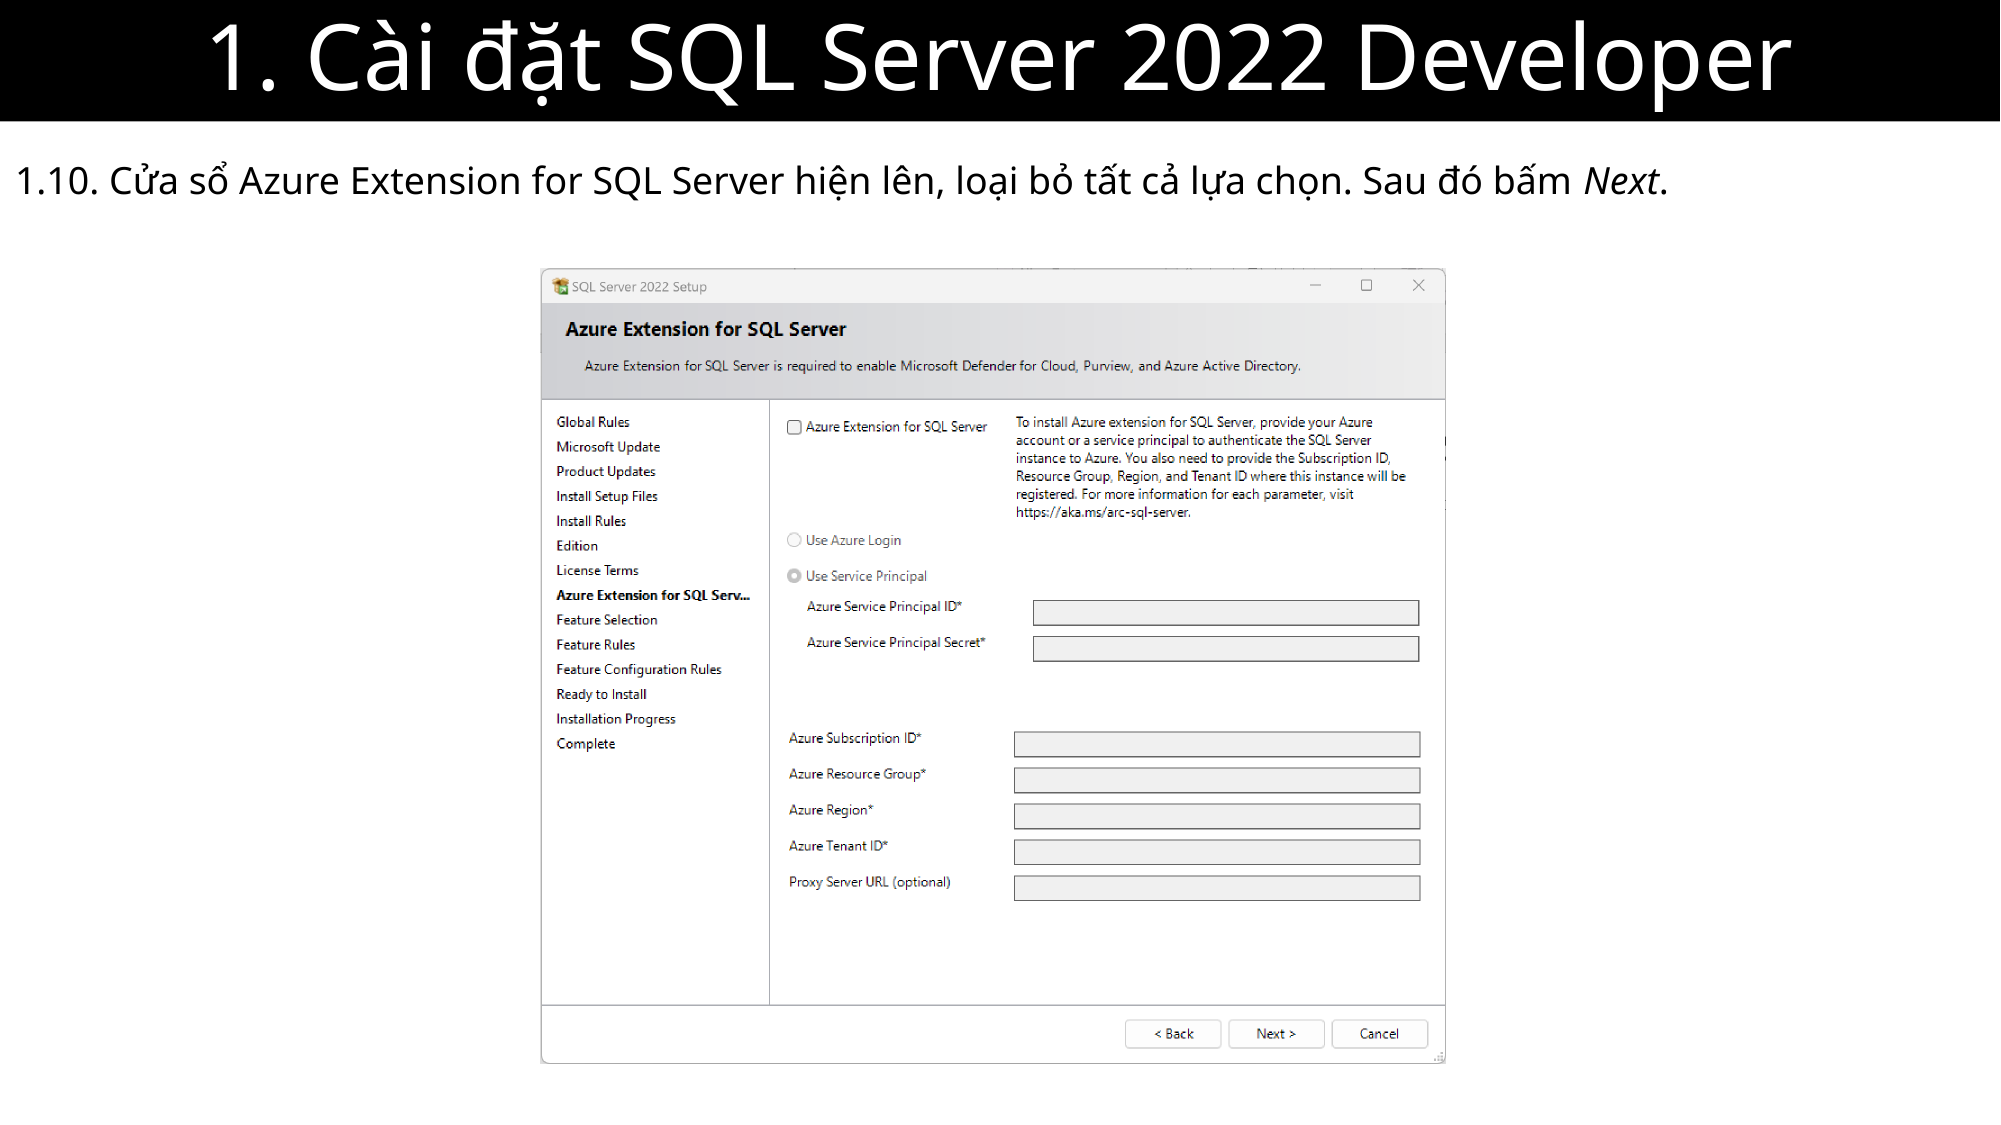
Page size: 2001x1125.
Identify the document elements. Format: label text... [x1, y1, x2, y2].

title 1. Cài đặt SQL Server 2022 Developer [0, 0, 2000, 121]
text_box 1.10. Cửa sổ Azure Extension for SQL Server hiện lên, loại bỏ tất cả lựa chọn. Sau đó bấm Next. [0, 121, 2000, 243]
picture [540, 268, 1446, 1064]
